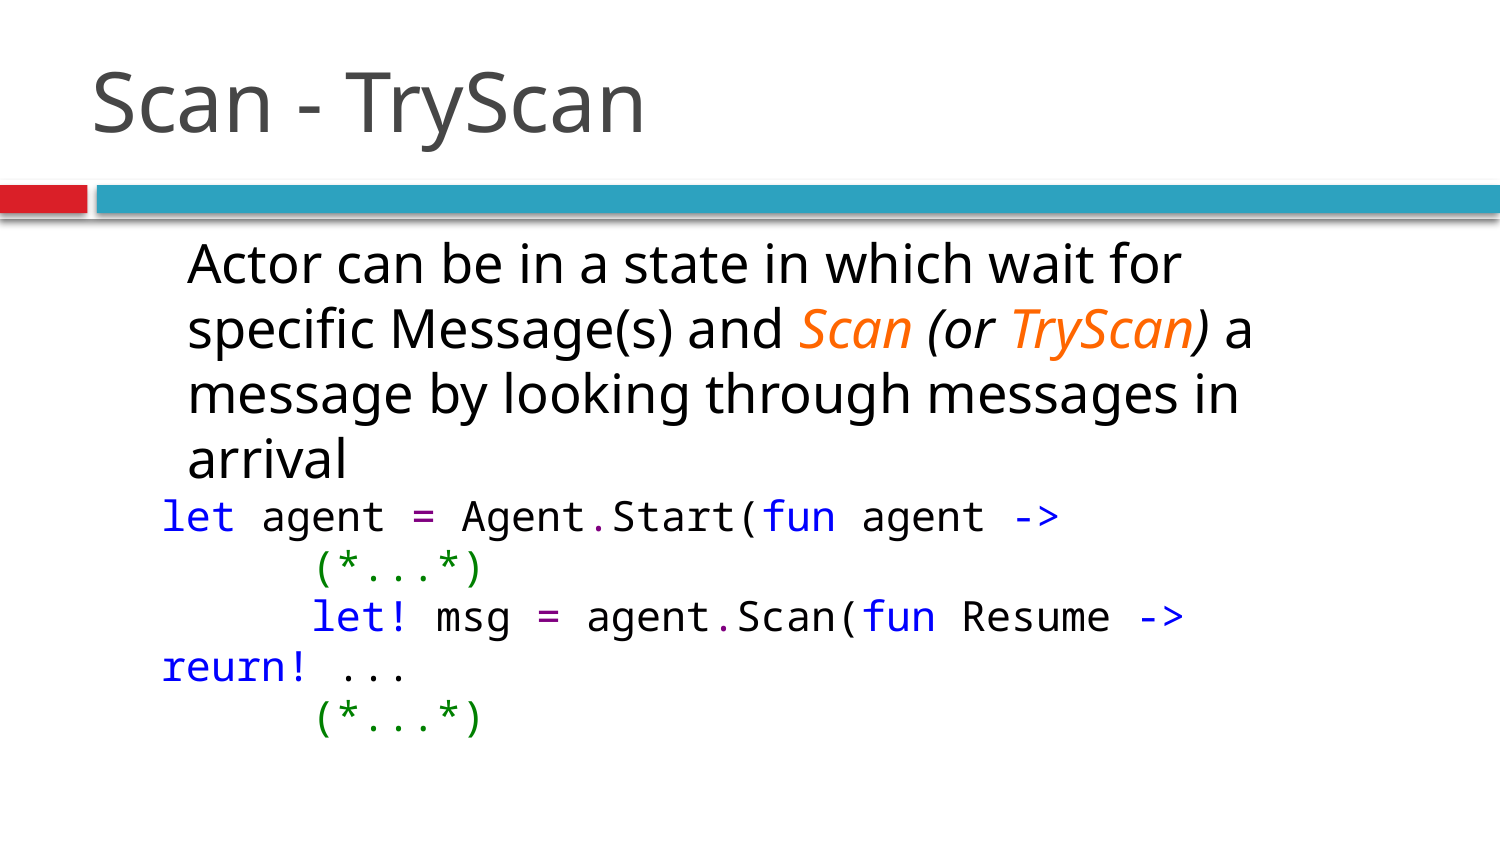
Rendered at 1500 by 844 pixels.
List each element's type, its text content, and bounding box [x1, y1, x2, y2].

title Scan - TryScan [76, 31, 1425, 157]
list Actor can be in a state in which wait for specific Message(s) and Scan (or TryScan) a message by looking through messages in arrival [112, 221, 1304, 614]
text_box let agent = Agent.Start(fun agent -> (*...*) let! msg = agent.Scan(fun Resume -> reurn! ... (*...*) [137, 471, 1450, 808]
